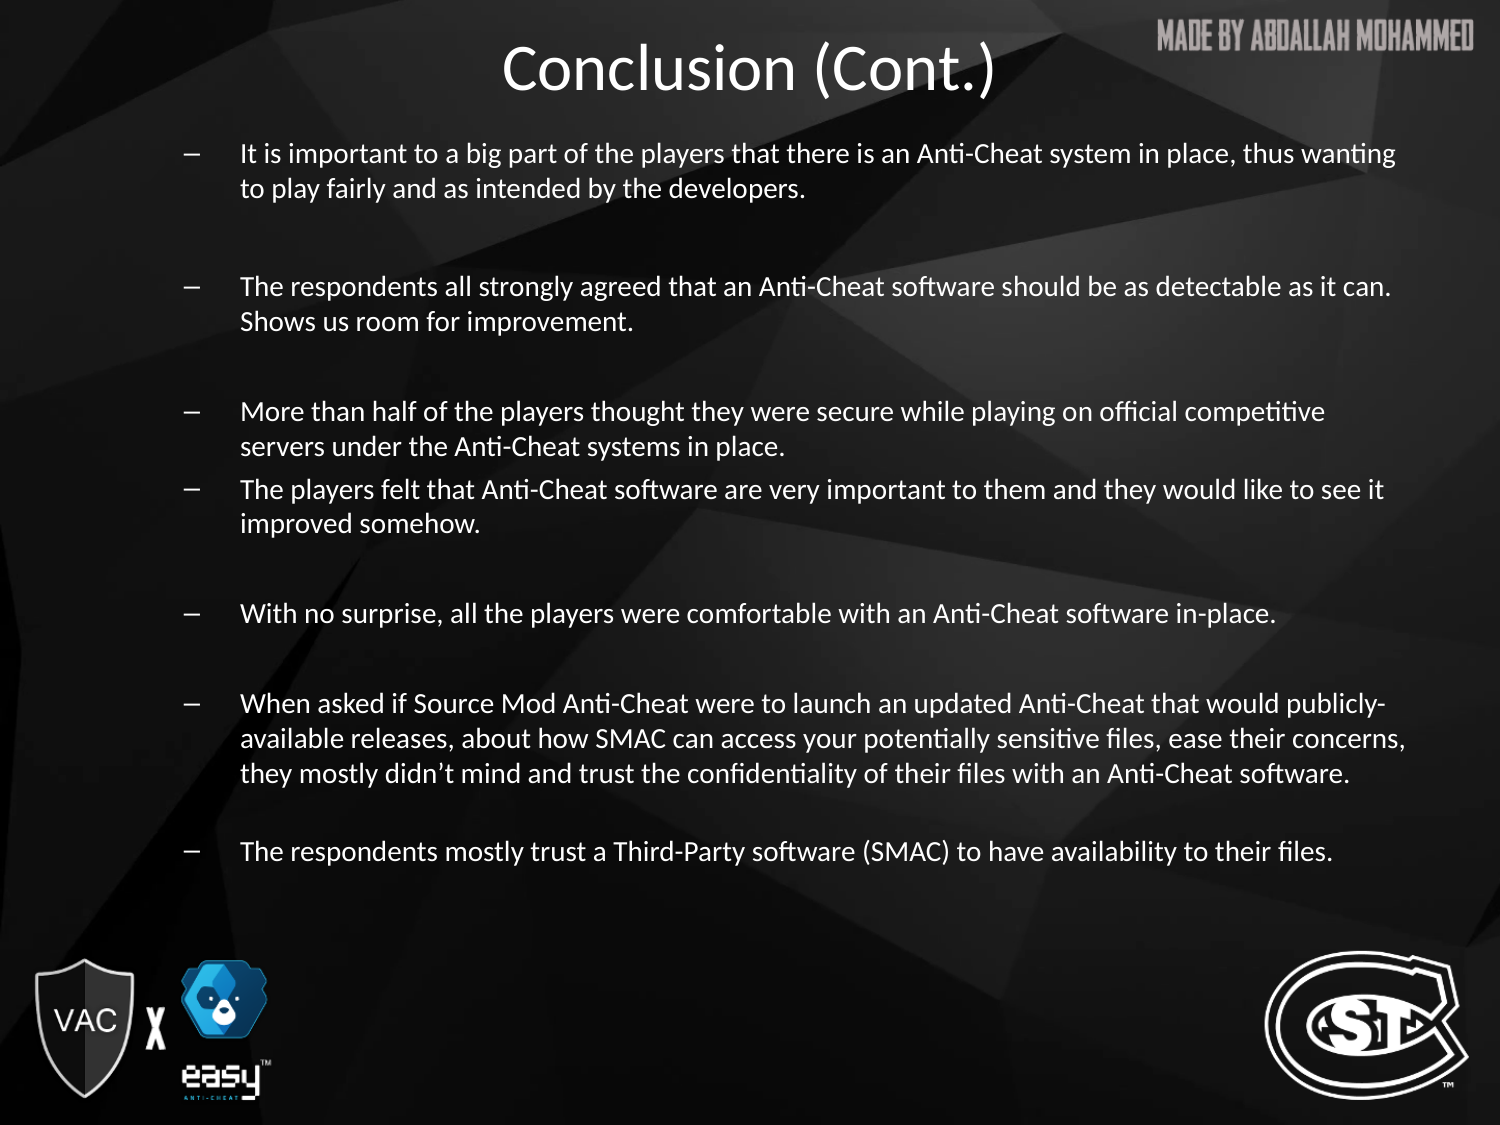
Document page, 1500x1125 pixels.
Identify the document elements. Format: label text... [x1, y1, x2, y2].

title Conclusion (Cont.) [75, 0, 1425, 126]
list It is important to a big part of the players that there is an Anti-Cheat system in place, thus wanting to play fairly and as intended by the developers. The respondents all strongly agreed that an Anti-Cheat software should be as detectable as it can. Shows us room for improvement. More than half of the players thought they were secure while playing on official competitive servers under the Anti-Cheat systems in place. The players felt that Anti-Cheat software are very important to them and they would like to see it improved somehow. With no surprise, all the players were comfortable with an Anti-Cheat software in-place. When asked if Source Mod Anti-Cheat were to launch an updated Anti-Cheat that would publicly-available releases, about how SMAC can access your potentially sensitive files, ease their concerns, they mostly didn’t mind and trust the confidentiality of their files with an Anti-Cheat software. The respondents mostly trust a Third-Party software (SMAC) to have availability to their files. [75, 126, 1425, 946]
picture [0, 0, 1500, 1125]
